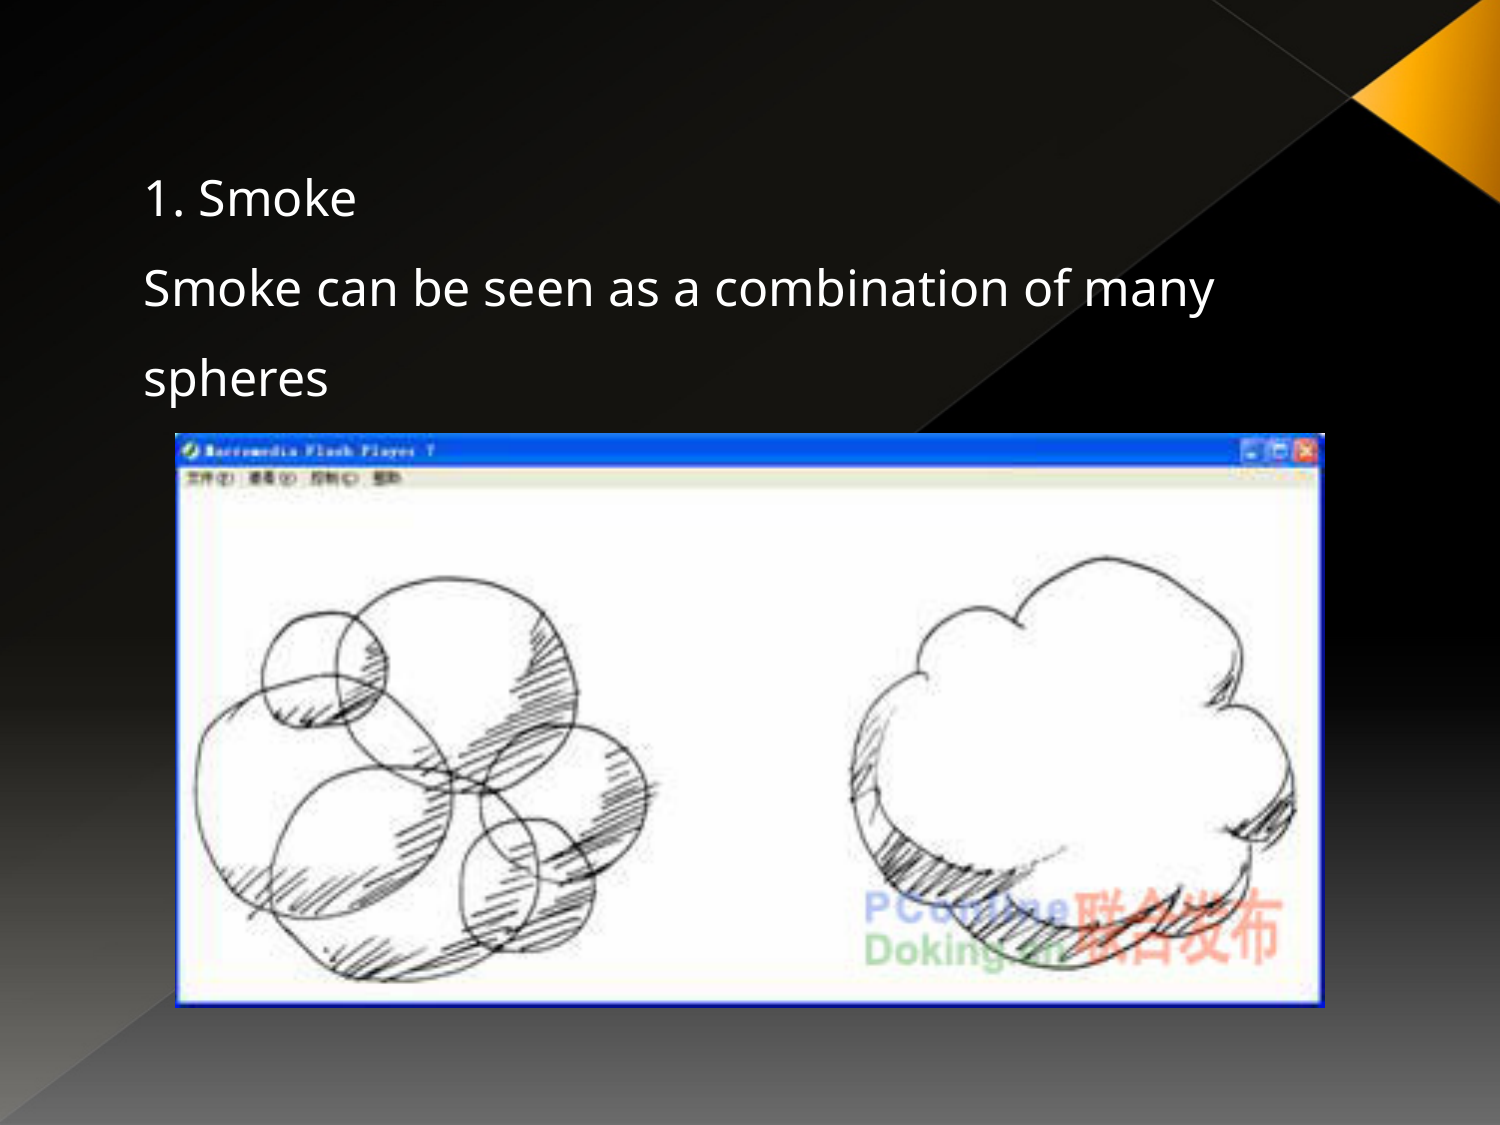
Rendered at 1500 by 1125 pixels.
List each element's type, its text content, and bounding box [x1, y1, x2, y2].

picture [0, 1, 1500, 1125]
text_box 1. Smoke Smoke can be seen as a combination of many spheres [128, 128, 1278, 414]
